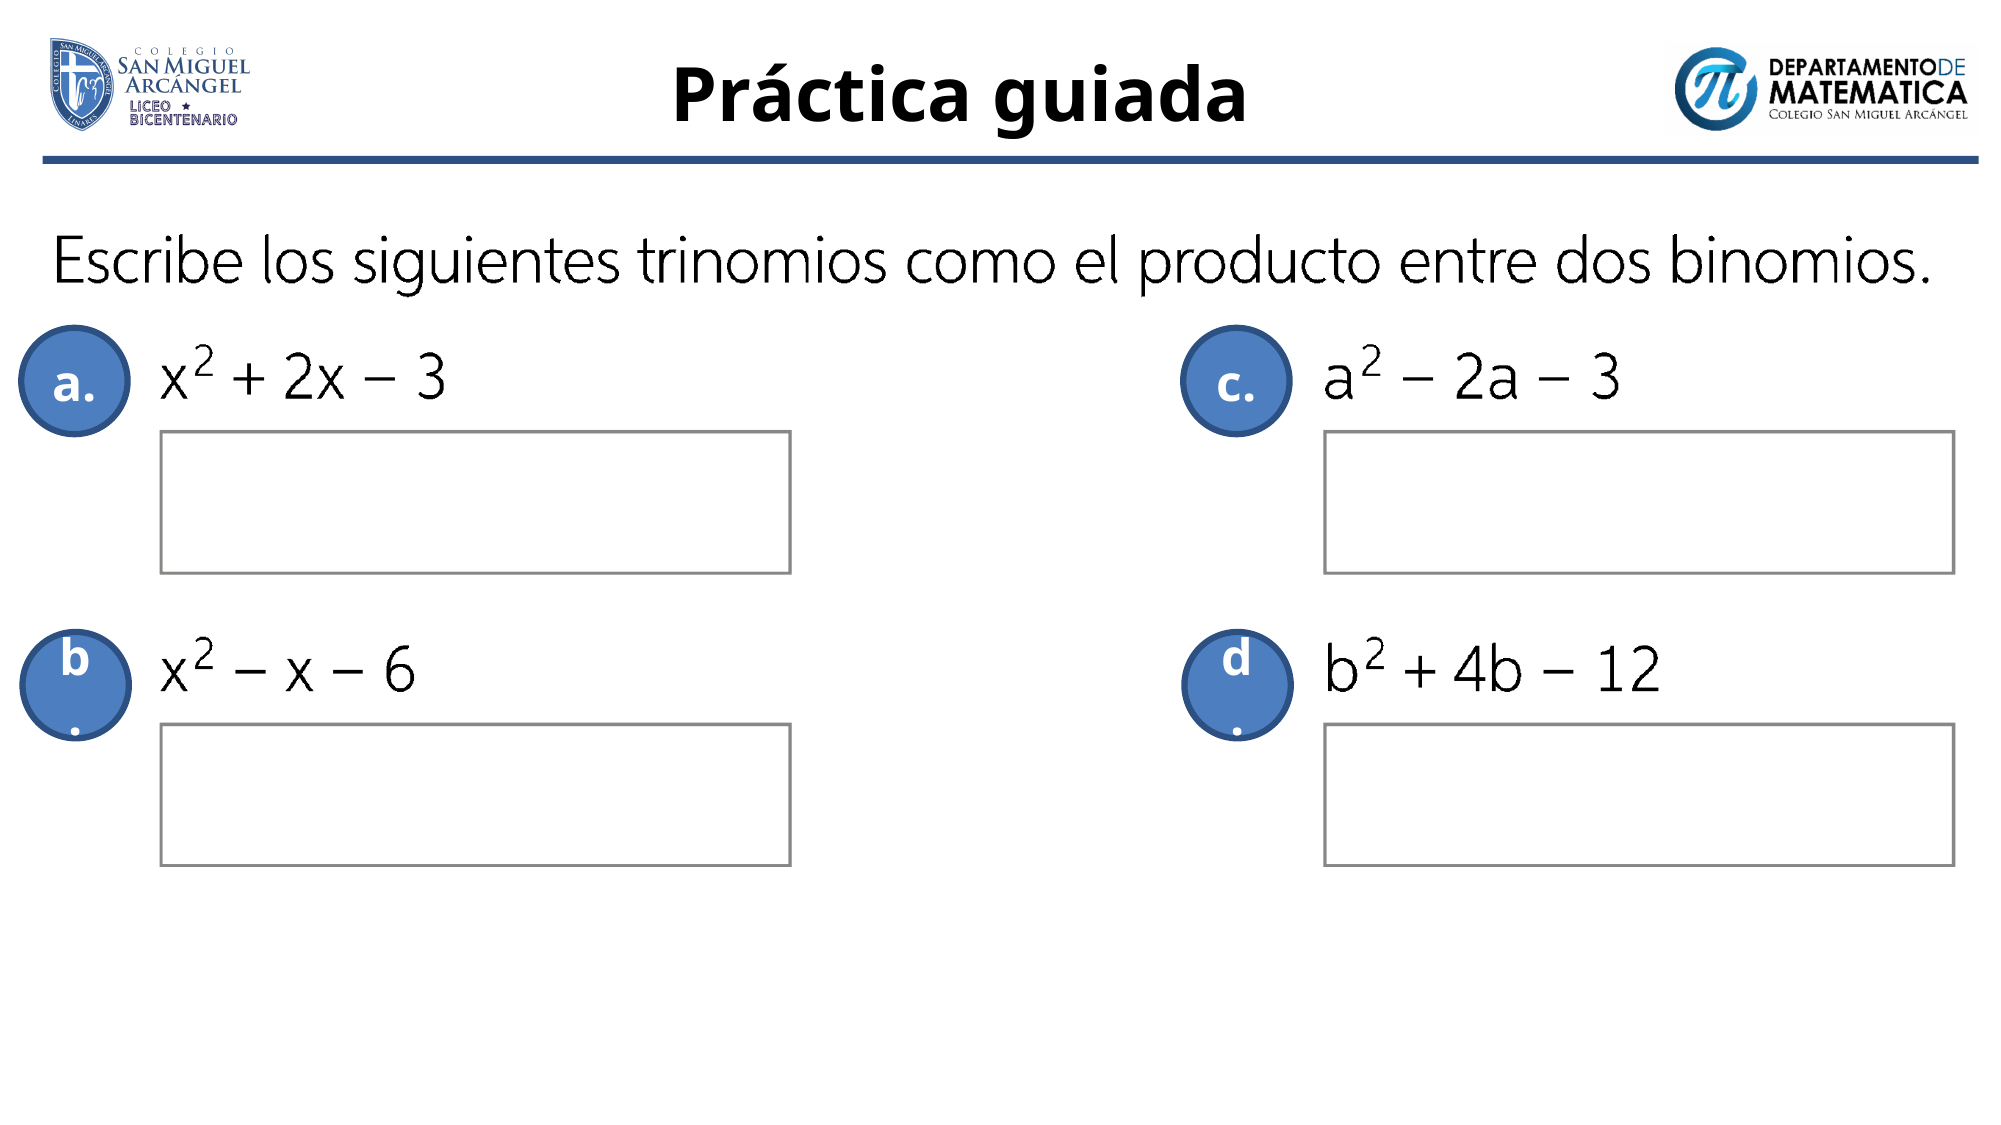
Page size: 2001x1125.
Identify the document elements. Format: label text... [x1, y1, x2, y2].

picture [42, 29, 256, 137]
text_box b. [20, 641, 42, 729]
text_box Práctica guiada [266, 39, 1655, 145]
picture [1664, 41, 1980, 136]
picture [42, 207, 1980, 887]
text_box a. [19, 336, 42, 426]
text_box [41, 154, 1980, 165]
